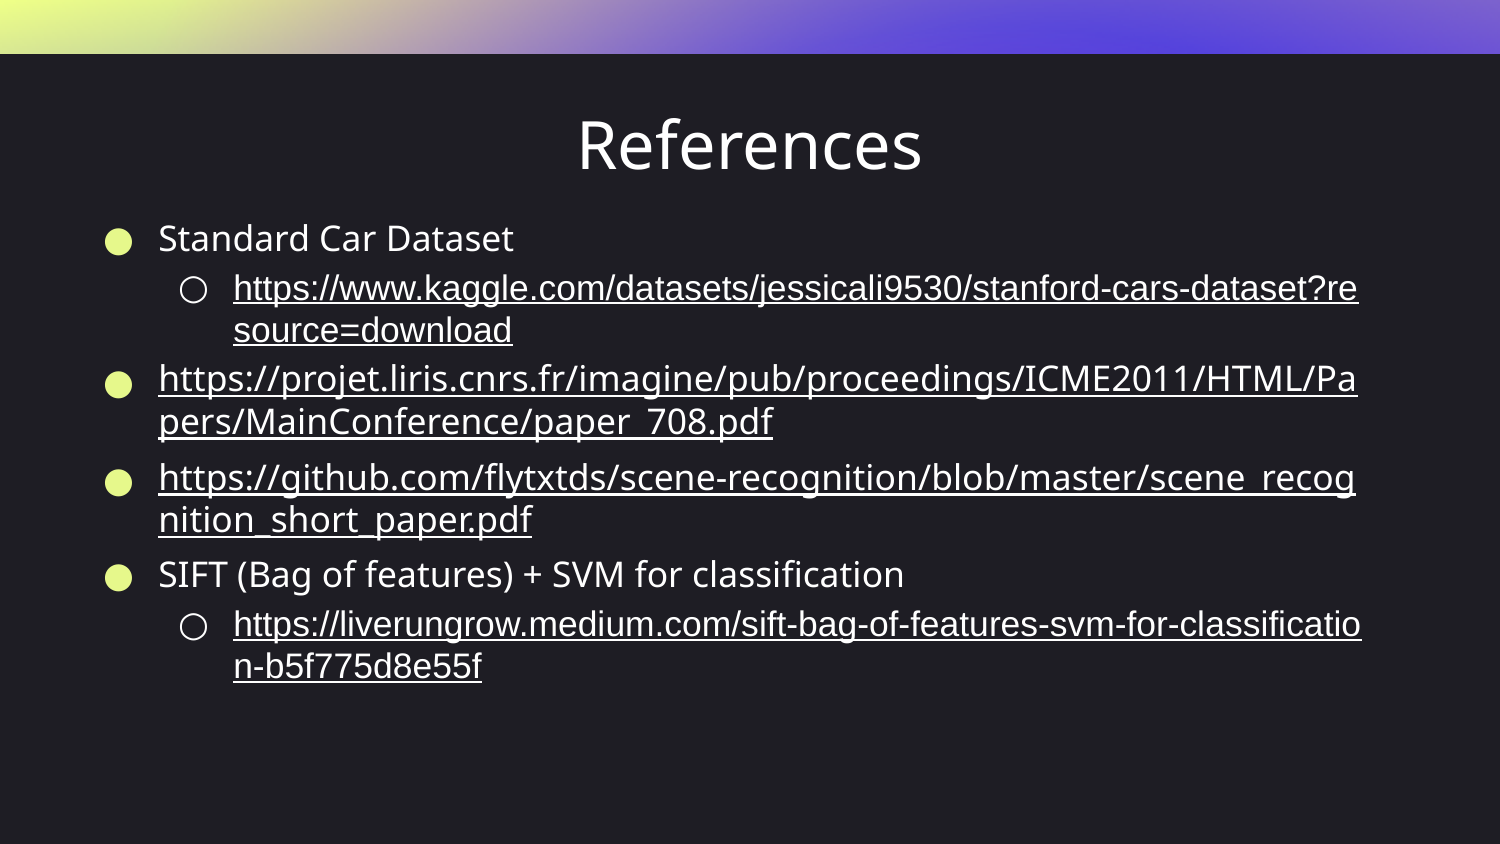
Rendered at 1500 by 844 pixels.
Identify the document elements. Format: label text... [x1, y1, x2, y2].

list Standard Car Dataset https://www.kaggle.com/datasets/jessicali9530/stanford-cars-dataset?resource=download https://projet.liris.cnrs.fr/imagine/pub/proceedings/ICME2011/HTML/Papers/MainConference/paper_708.pdf https://github.com/flytxtds/scene-recognition/blob/master/scene_recognition_short_paper.pdf SIFT (Bag of features) + SVM for classification https://liverungrow.medium.com/sift-bag-of-features-svm-for-classification-b5f775d8e55f [68, 194, 1391, 789]
picture [0, 0, 1500, 54]
title References [118, 87, 1382, 167]
